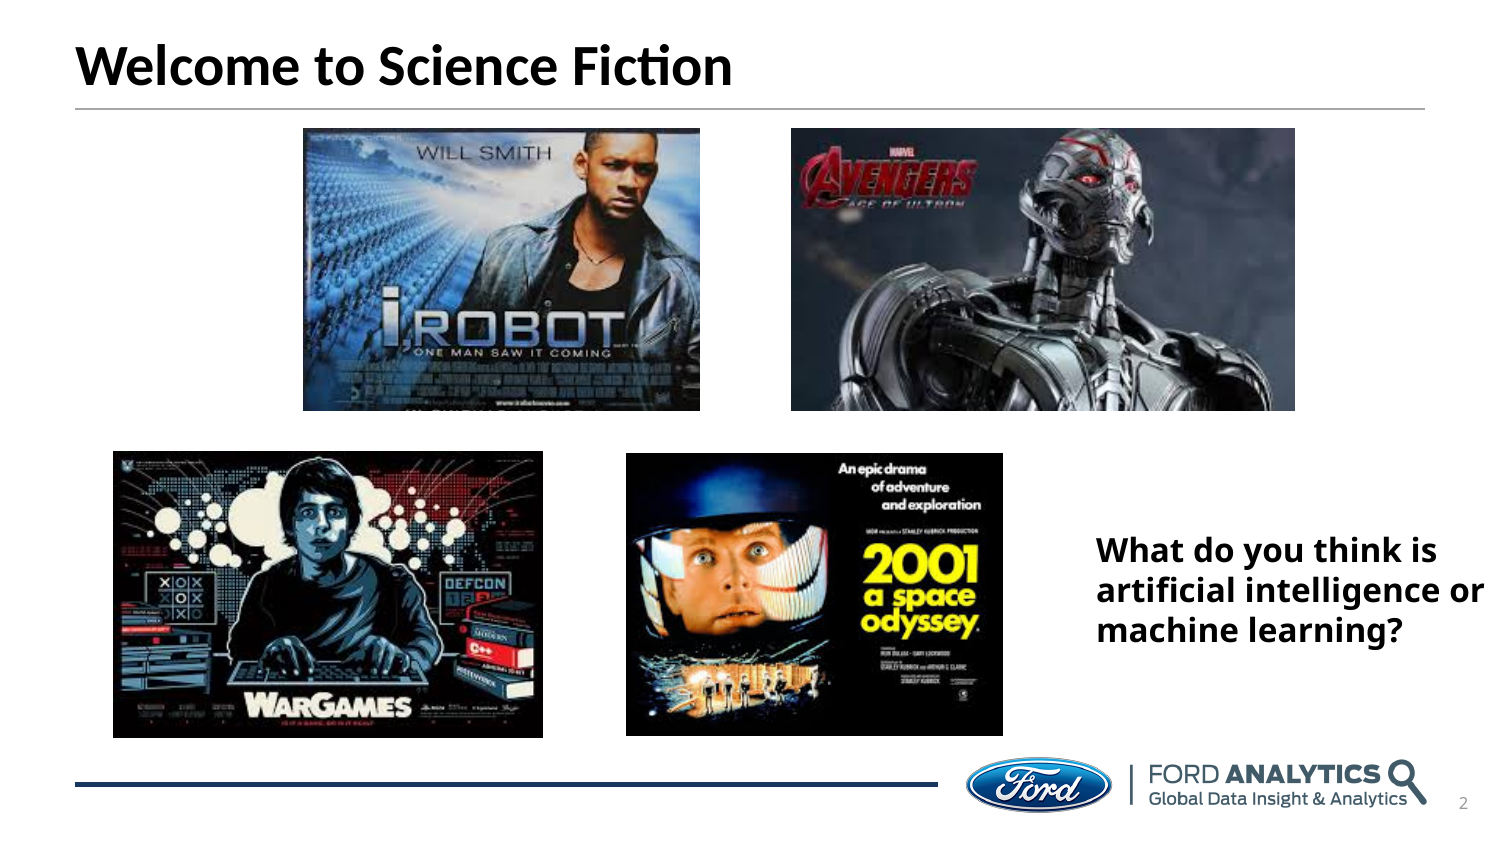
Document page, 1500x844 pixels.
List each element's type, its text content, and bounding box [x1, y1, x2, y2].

picture [626, 453, 1003, 736]
picture [113, 451, 544, 738]
picture [790, 128, 1295, 411]
picture [964, 752, 1429, 817]
text_box Welcome to Science Fiction [74, 19, 1425, 97]
picture [302, 128, 701, 411]
text_box What do you think is artificial intelligence or machine learning? [1081, 521, 1500, 657]
